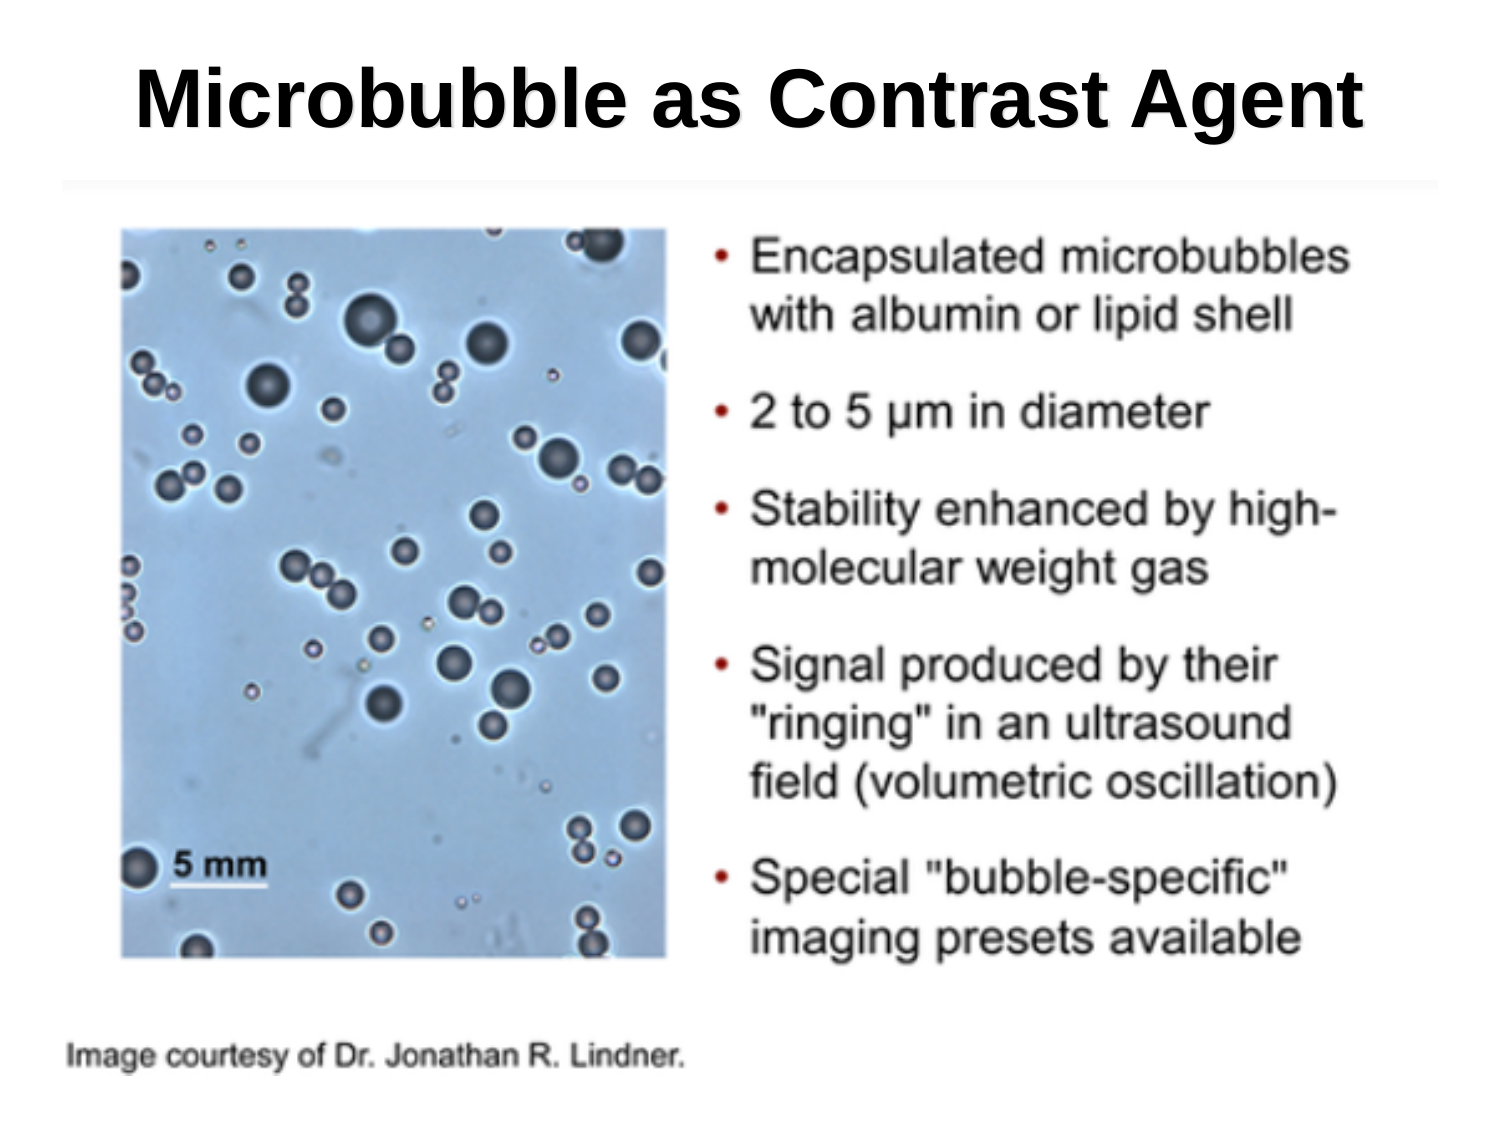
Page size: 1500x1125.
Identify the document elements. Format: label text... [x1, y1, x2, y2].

title Microbubble as Contrast Agent [24, 24, 1476, 163]
picture [61, 180, 1438, 1077]
